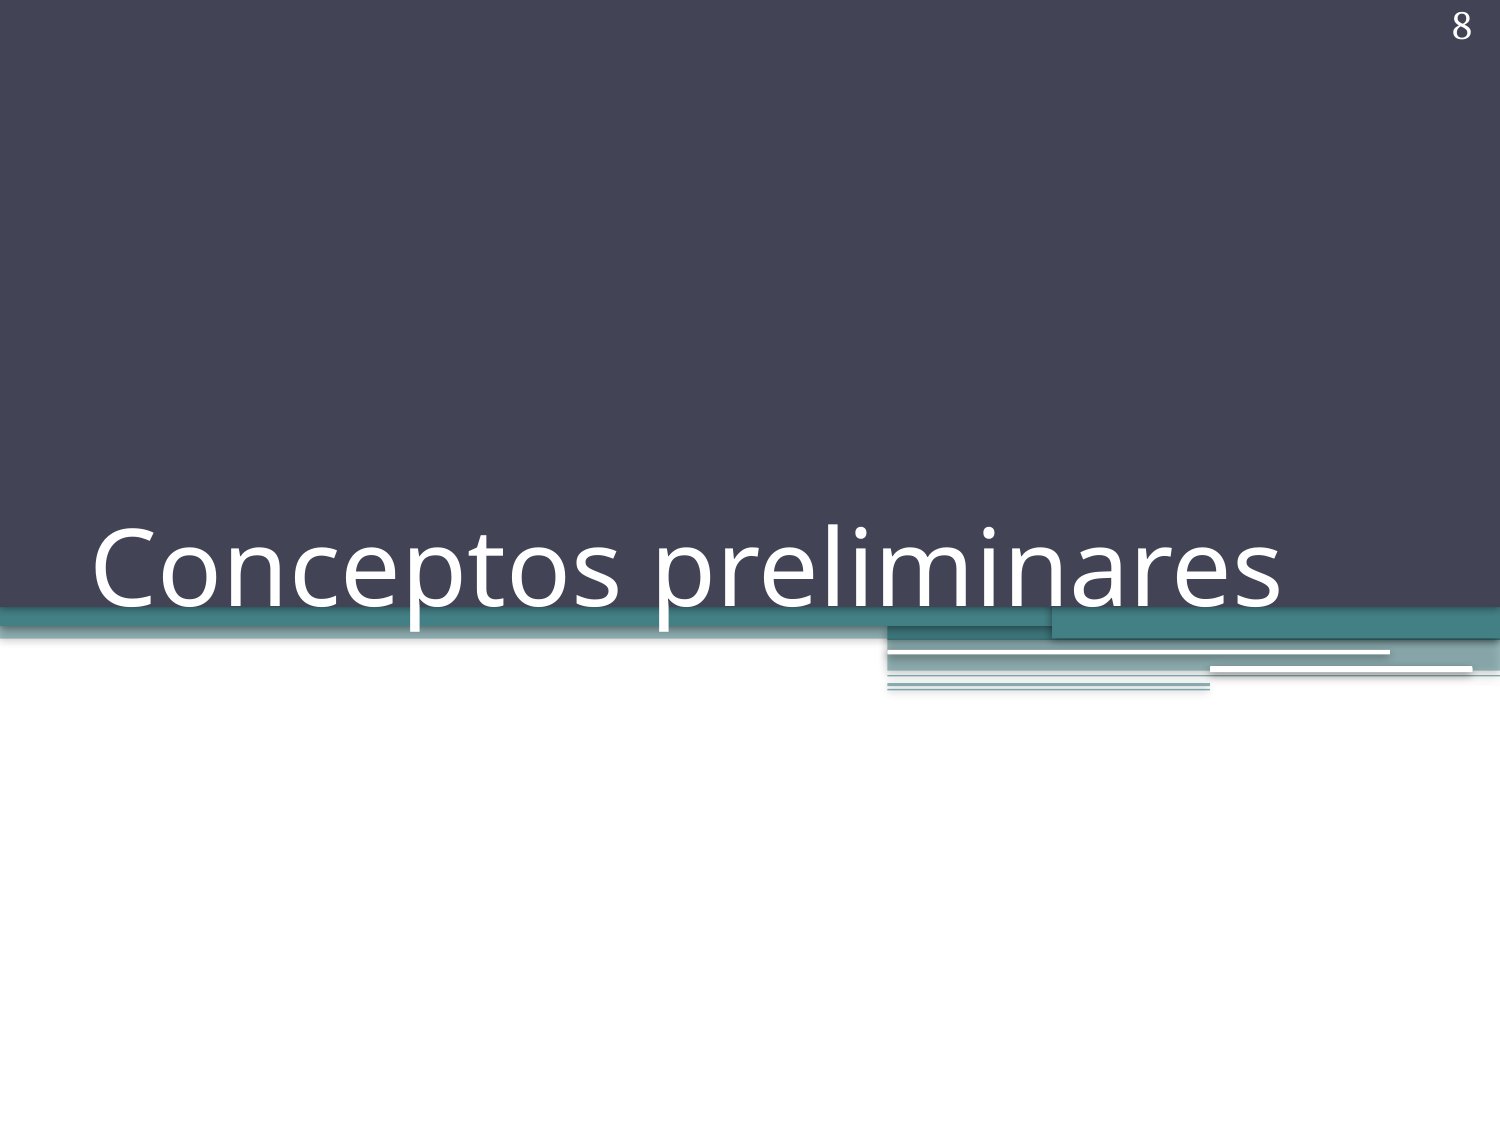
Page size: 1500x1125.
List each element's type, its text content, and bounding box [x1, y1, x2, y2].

slide_number 8 [1364, 0, 1488, 61]
title Conceptos preliminares [75, 394, 1463, 636]
